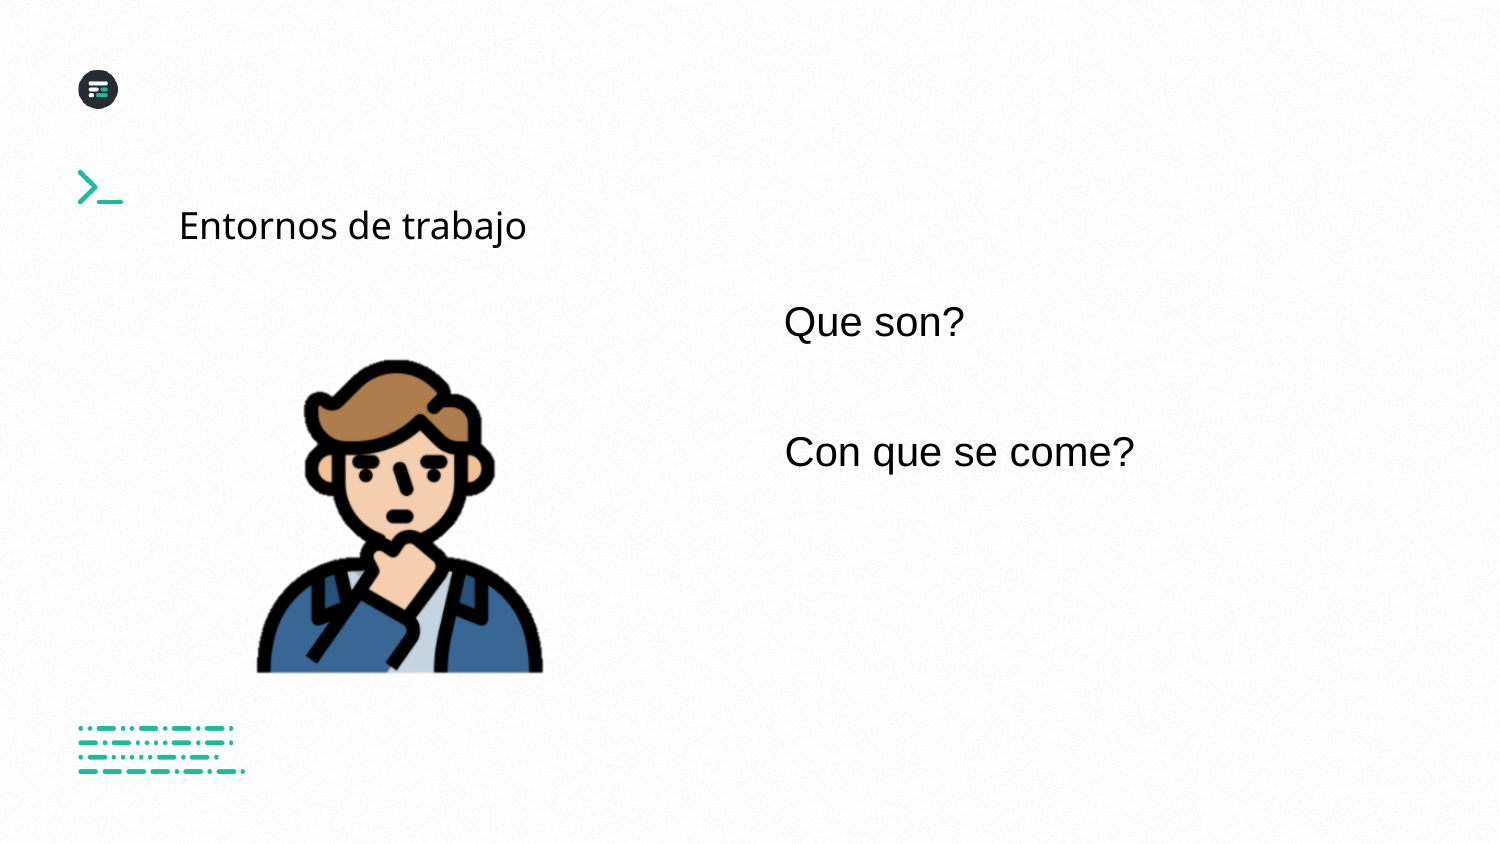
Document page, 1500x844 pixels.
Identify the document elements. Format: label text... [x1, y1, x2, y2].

picture [0, 0, 1500, 844]
text_box Con que se come? [769, 417, 1151, 483]
text_box Que son? [769, 286, 981, 352]
title Entornos de trabajo [163, 147, 1127, 302]
